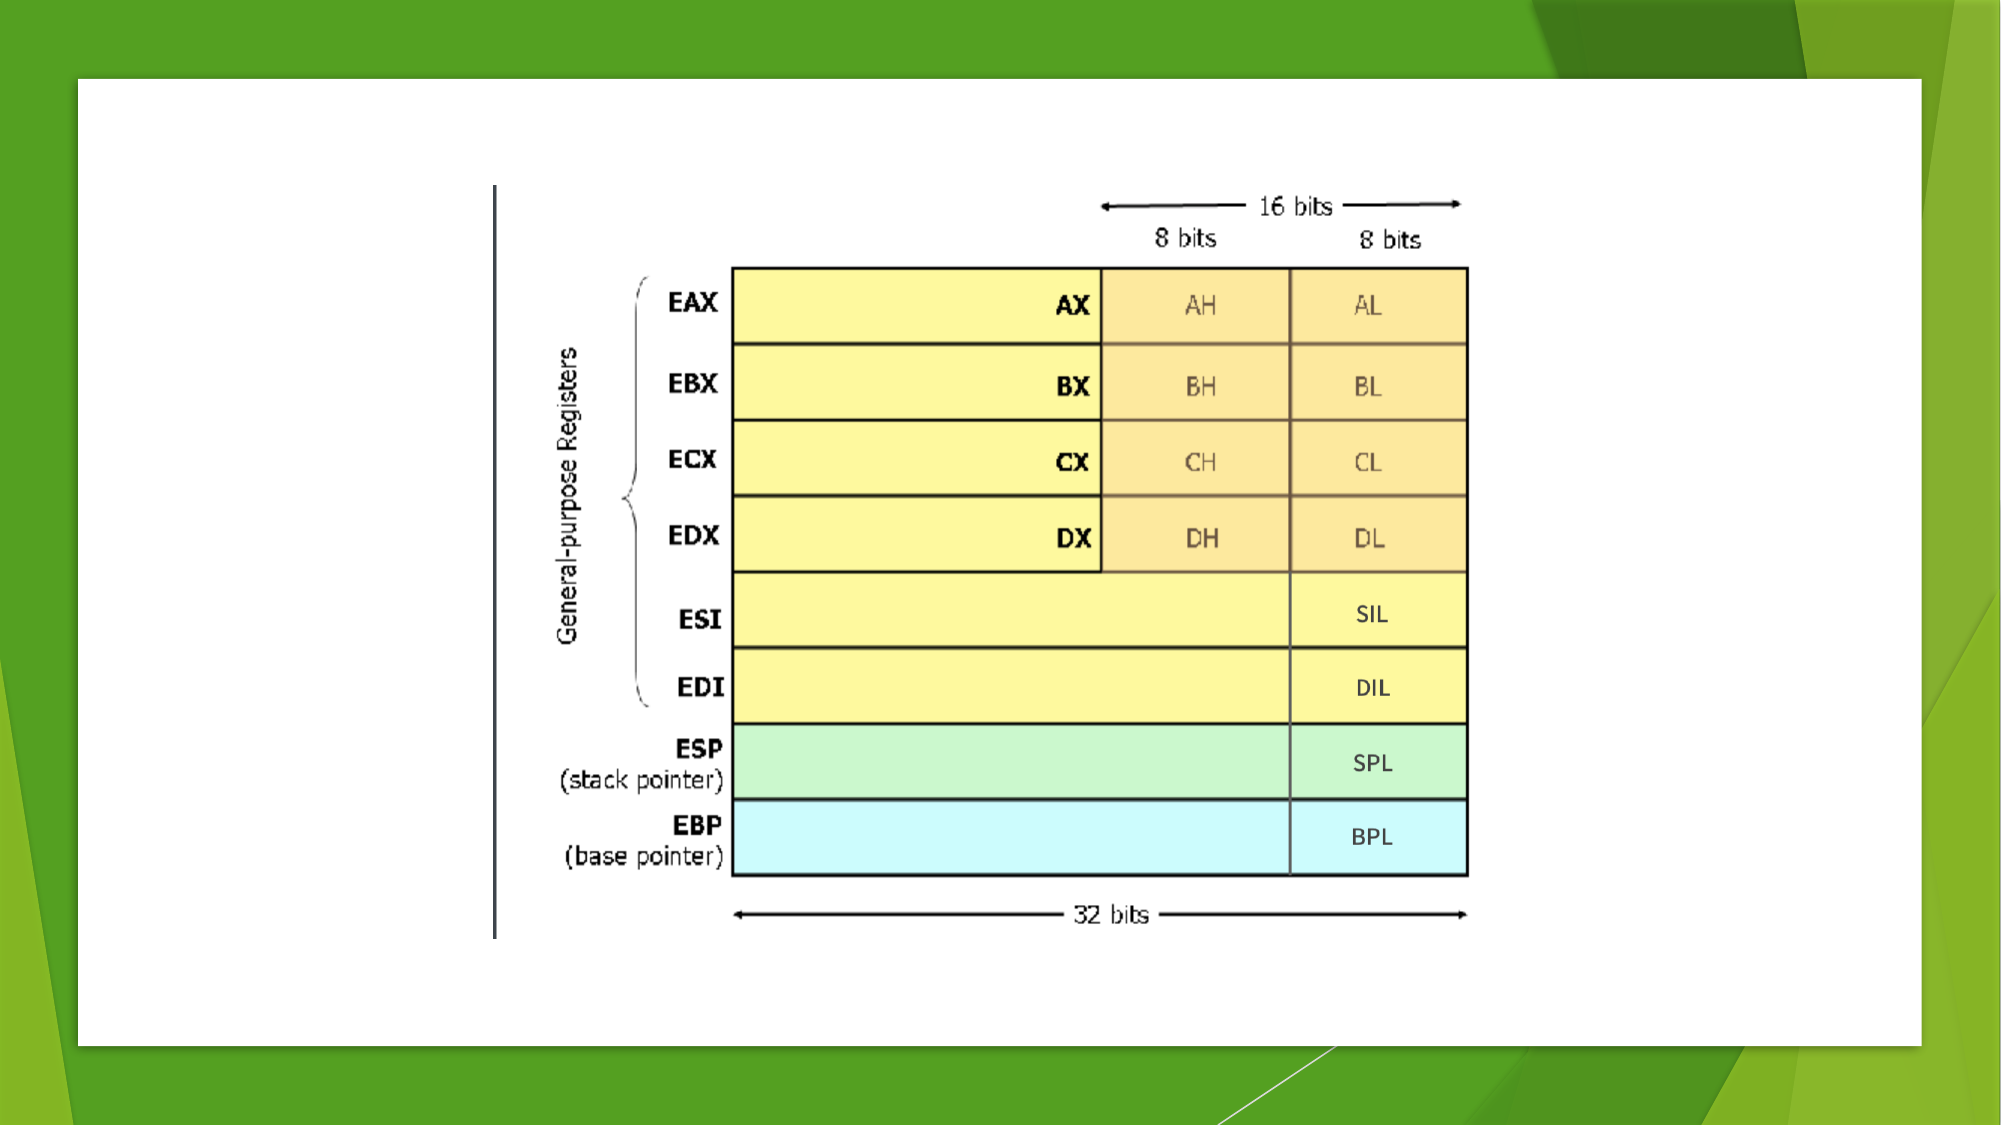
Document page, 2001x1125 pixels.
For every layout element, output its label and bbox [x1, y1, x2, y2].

text_box [0, 0, 2000, 1125]
list [492, 185, 1508, 940]
